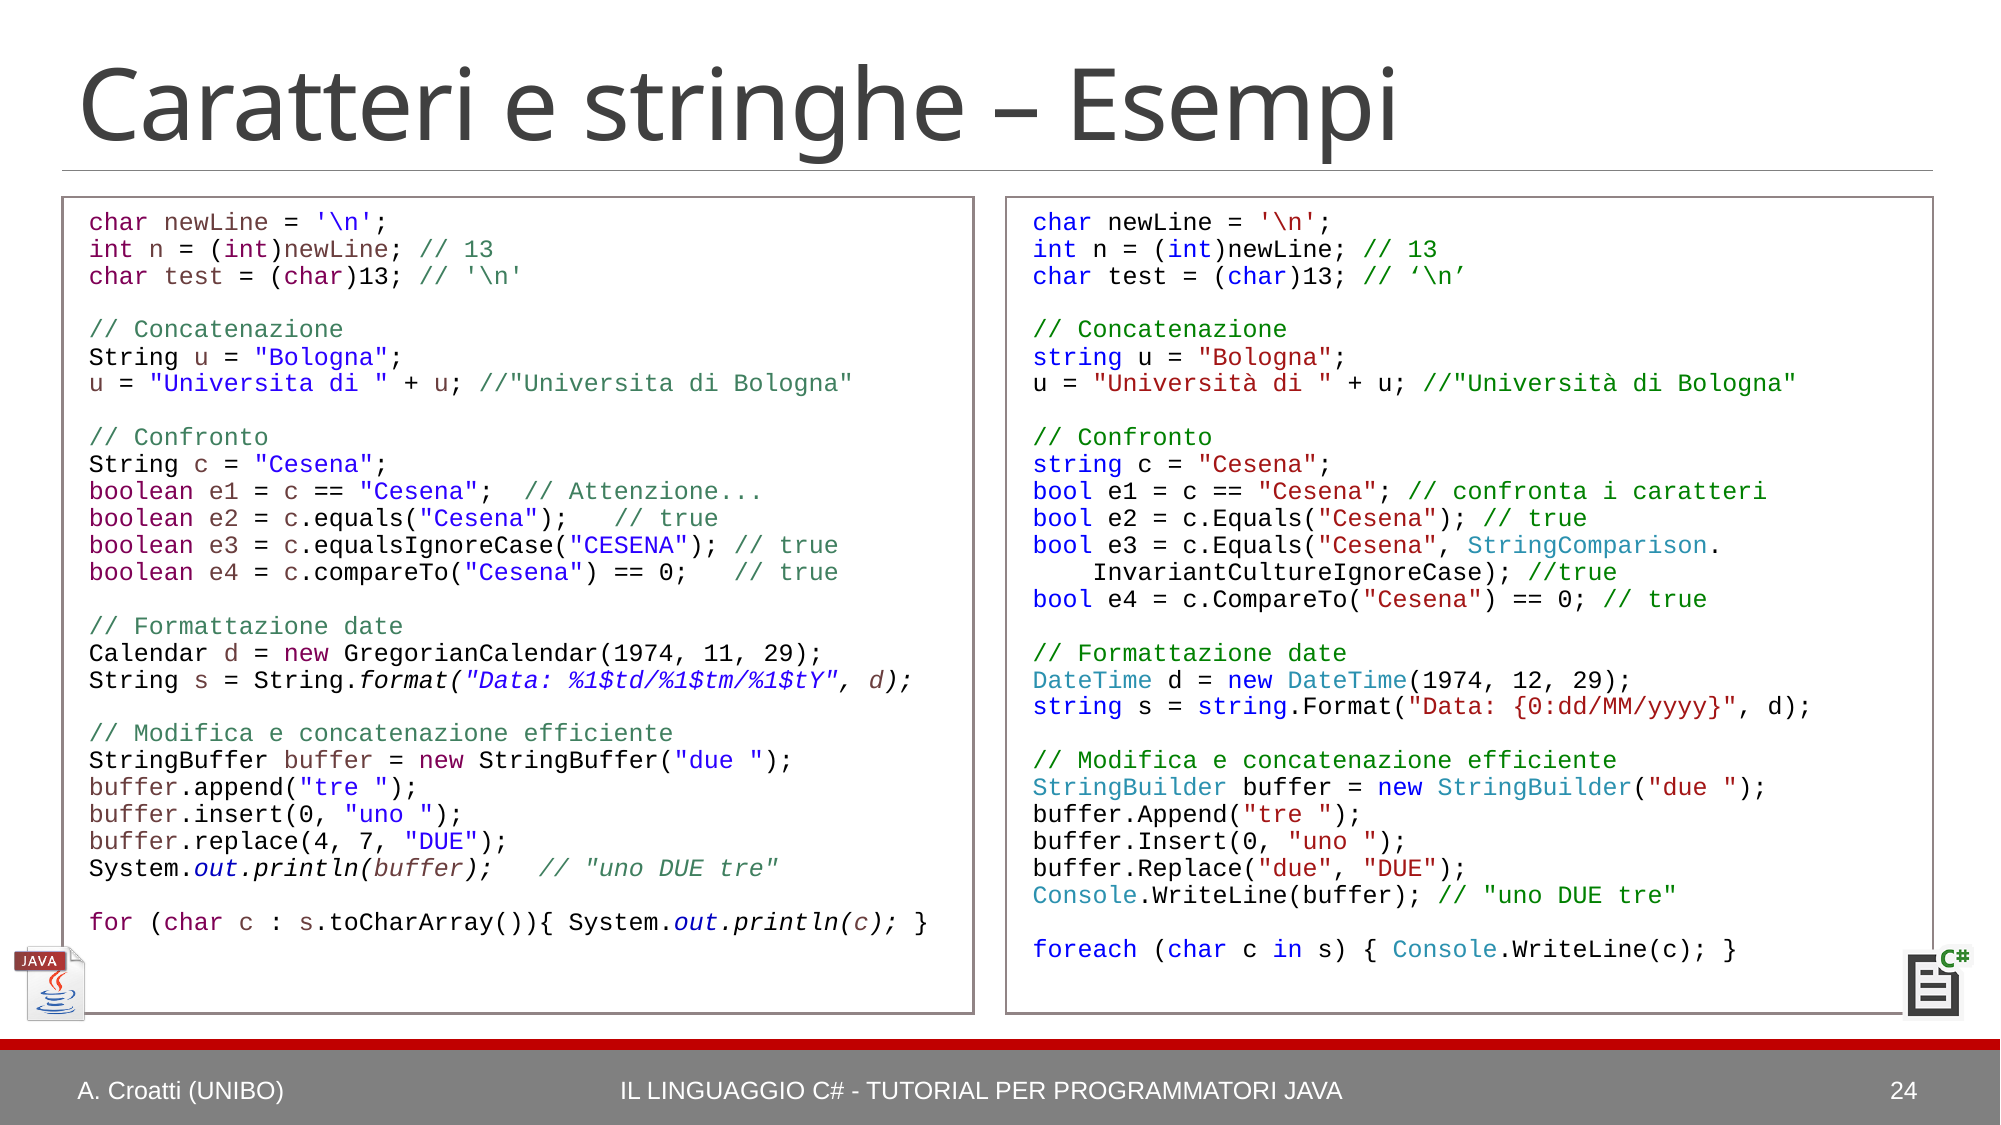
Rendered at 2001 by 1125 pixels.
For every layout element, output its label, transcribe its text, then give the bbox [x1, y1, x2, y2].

list char newLine = '\n'; int n = (int)newLine; // 13 char test = (char)13; // ‘\n’ // Concatenazione string u = "Bologna"; u = "Università di " + u; //"Università di Bologna" // Confronto string c = "Cesena"; bool e1 = c == "Cesena"; // confronta i caratteri bool e2 = c.Equals("Cesena"); // true bool e3 = c.Equals("Cesena", StringComparison. InvariantCultureIgnoreCase); //true bool e4 = c.CompareTo("Cesena") == 0; // true // Formattazione date DateTime d = new DateTime(1974, 12, 29); string s = string.Format("Data: {0:dd/MM/yyyy}", d); // Modifica e concatenazione efficiente StringBuilder buffer = new StringBuilder("due "); buffer.Append("tre "); buffer.Insert(0, "uno "); buffer.Replace("due", "DUE"); Console.WriteLine(buffer); // "uno DUE tre" foreach (char c in s) { Console.WriteLine(c); } [1005, 196, 1934, 1015]
footer Il Linguaggio C# - Tutorial per Programmatori Java [339, 1059, 1624, 1120]
slide_number A. Croatti (UNIBO) [62, 1059, 339, 1120]
slide_number 24 [1624, 1059, 1933, 1120]
picture [1891, 944, 1975, 1027]
picture [9, 944, 90, 1024]
title Caratteri e stringhe – Esempi [62, 47, 1933, 169]
list char newLine = '\n'; int n = (int)newLine; // 13 char test = (char)13; // '\n' // Concatenazione String u = "Bologna"; u = "Universita di " + u; //"Universita di Bologna" // Confronto String c = "Cesena"; boolean e1 = c == "Cesena"; // Attenzione... boolean e2 = c.equals("Cesena"); // true boolean e3 = c.equalsIgnoreCase("CESENA"); // true boolean e4 = c.compareTo("Cesena") == 0; // true // Formattazione date Calendar d = new GregorianCalendar(1974, 11, 29); String s = String.format("Data: %1$td/%1$tm/%1$tY", d); // Modifica e concatenazione efficiente StringBuffer buffer = new StringBuffer("due "); buffer.append("tre "); buffer.insert(0, "uno "); buffer.replace(4, 7, "DUE"); System.out.println(buffer); // "uno DUE tre" for (char c : s.toCharArray()){ System.out.println(c); } [61, 196, 975, 1015]
